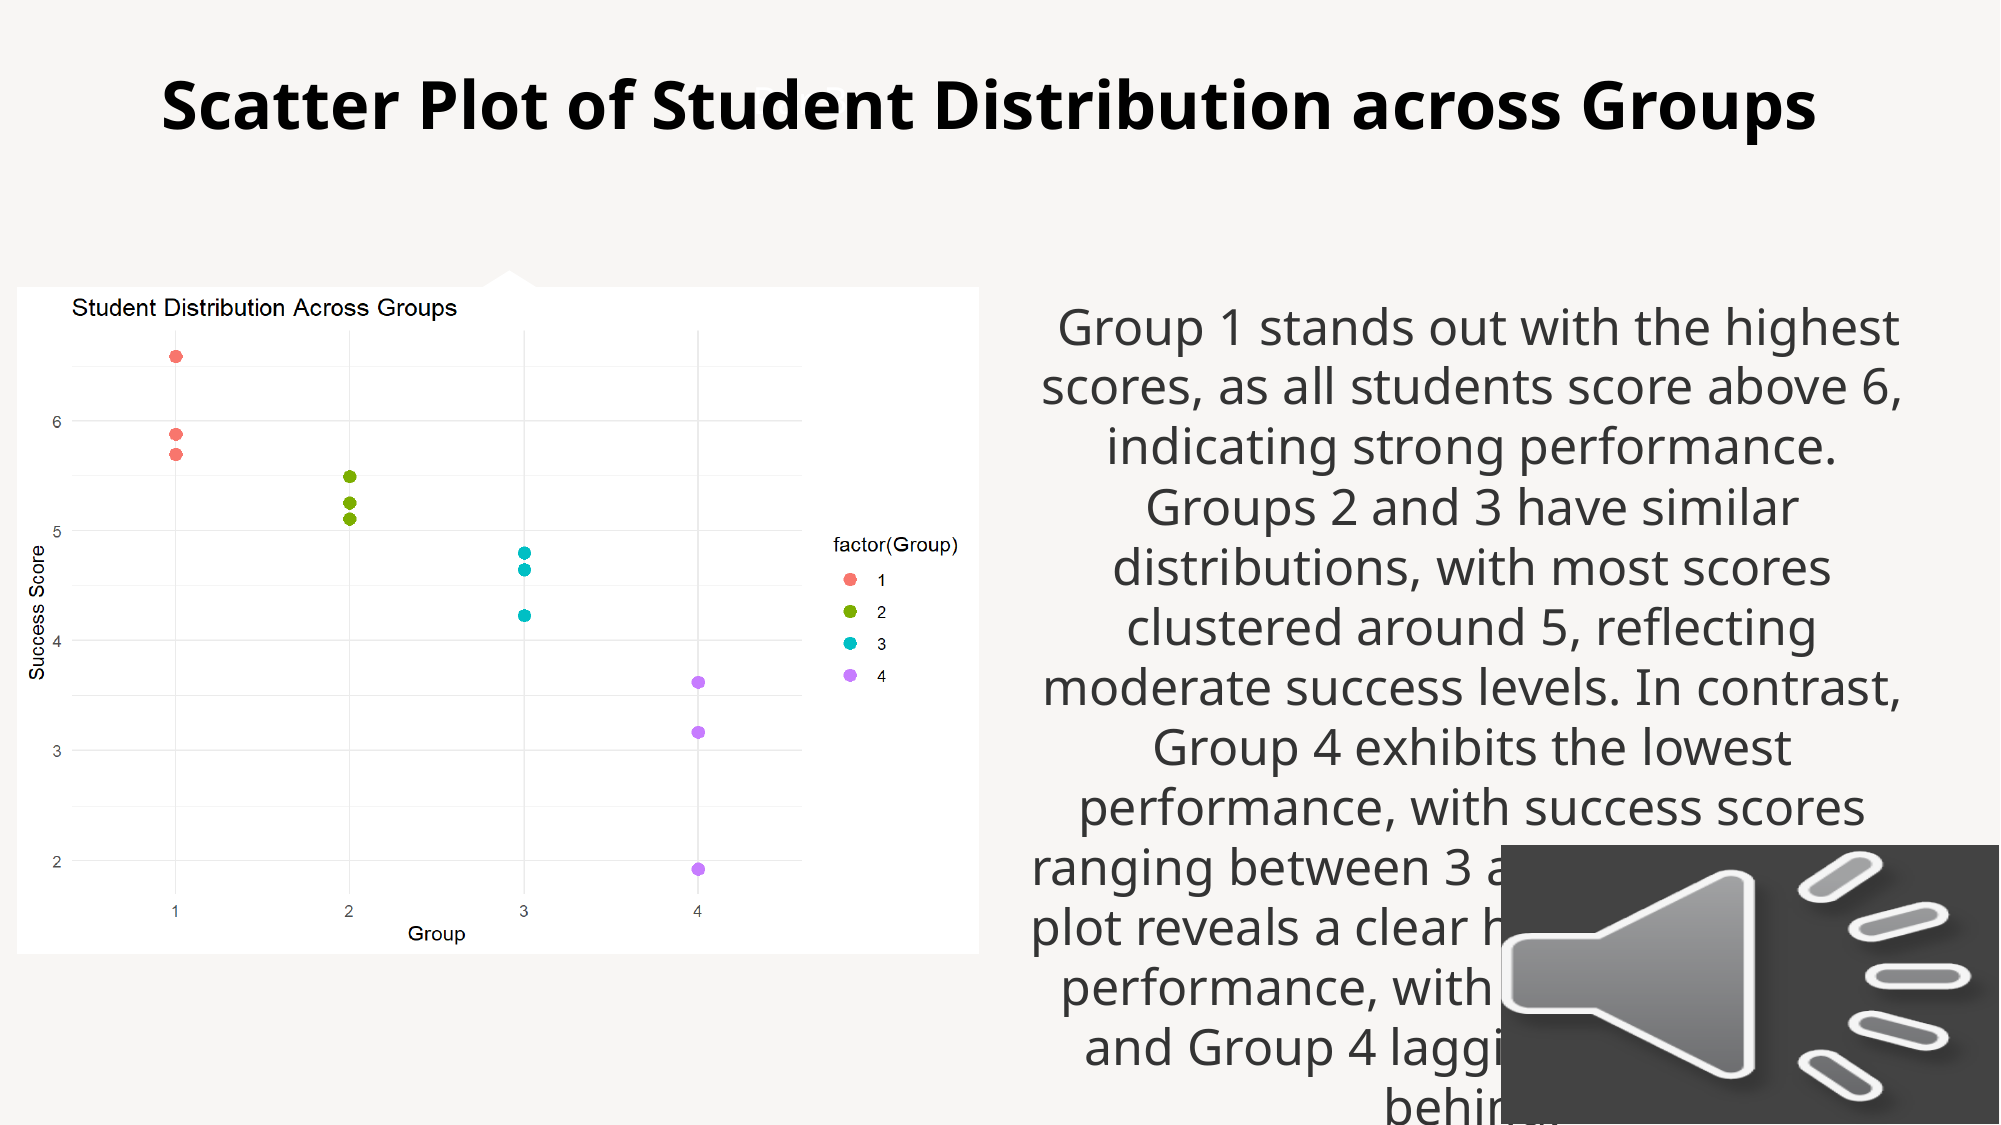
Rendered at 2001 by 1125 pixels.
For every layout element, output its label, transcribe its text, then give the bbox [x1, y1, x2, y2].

picture [17, 287, 979, 954]
text_box Scatter Plot of Student Distribution across Groups [69, 55, 1911, 151]
picture [1499, 843, 2000, 1125]
text_box Group 1 stands out with the highest scores, as all students score above 6, indicating strong performance. Groups 2 and 3 have similar distributions, with most scores clustered around 5, reflecting moderate success levels. In contrast, Group 4 exhibits the lowest performance, with success scores ranging between 3 and 4. Overall, the plot reveals a clear hierarchy in group performance, with Group 1 leading and Group 4 lagging significantly behind. [999, 287, 1946, 1125]
